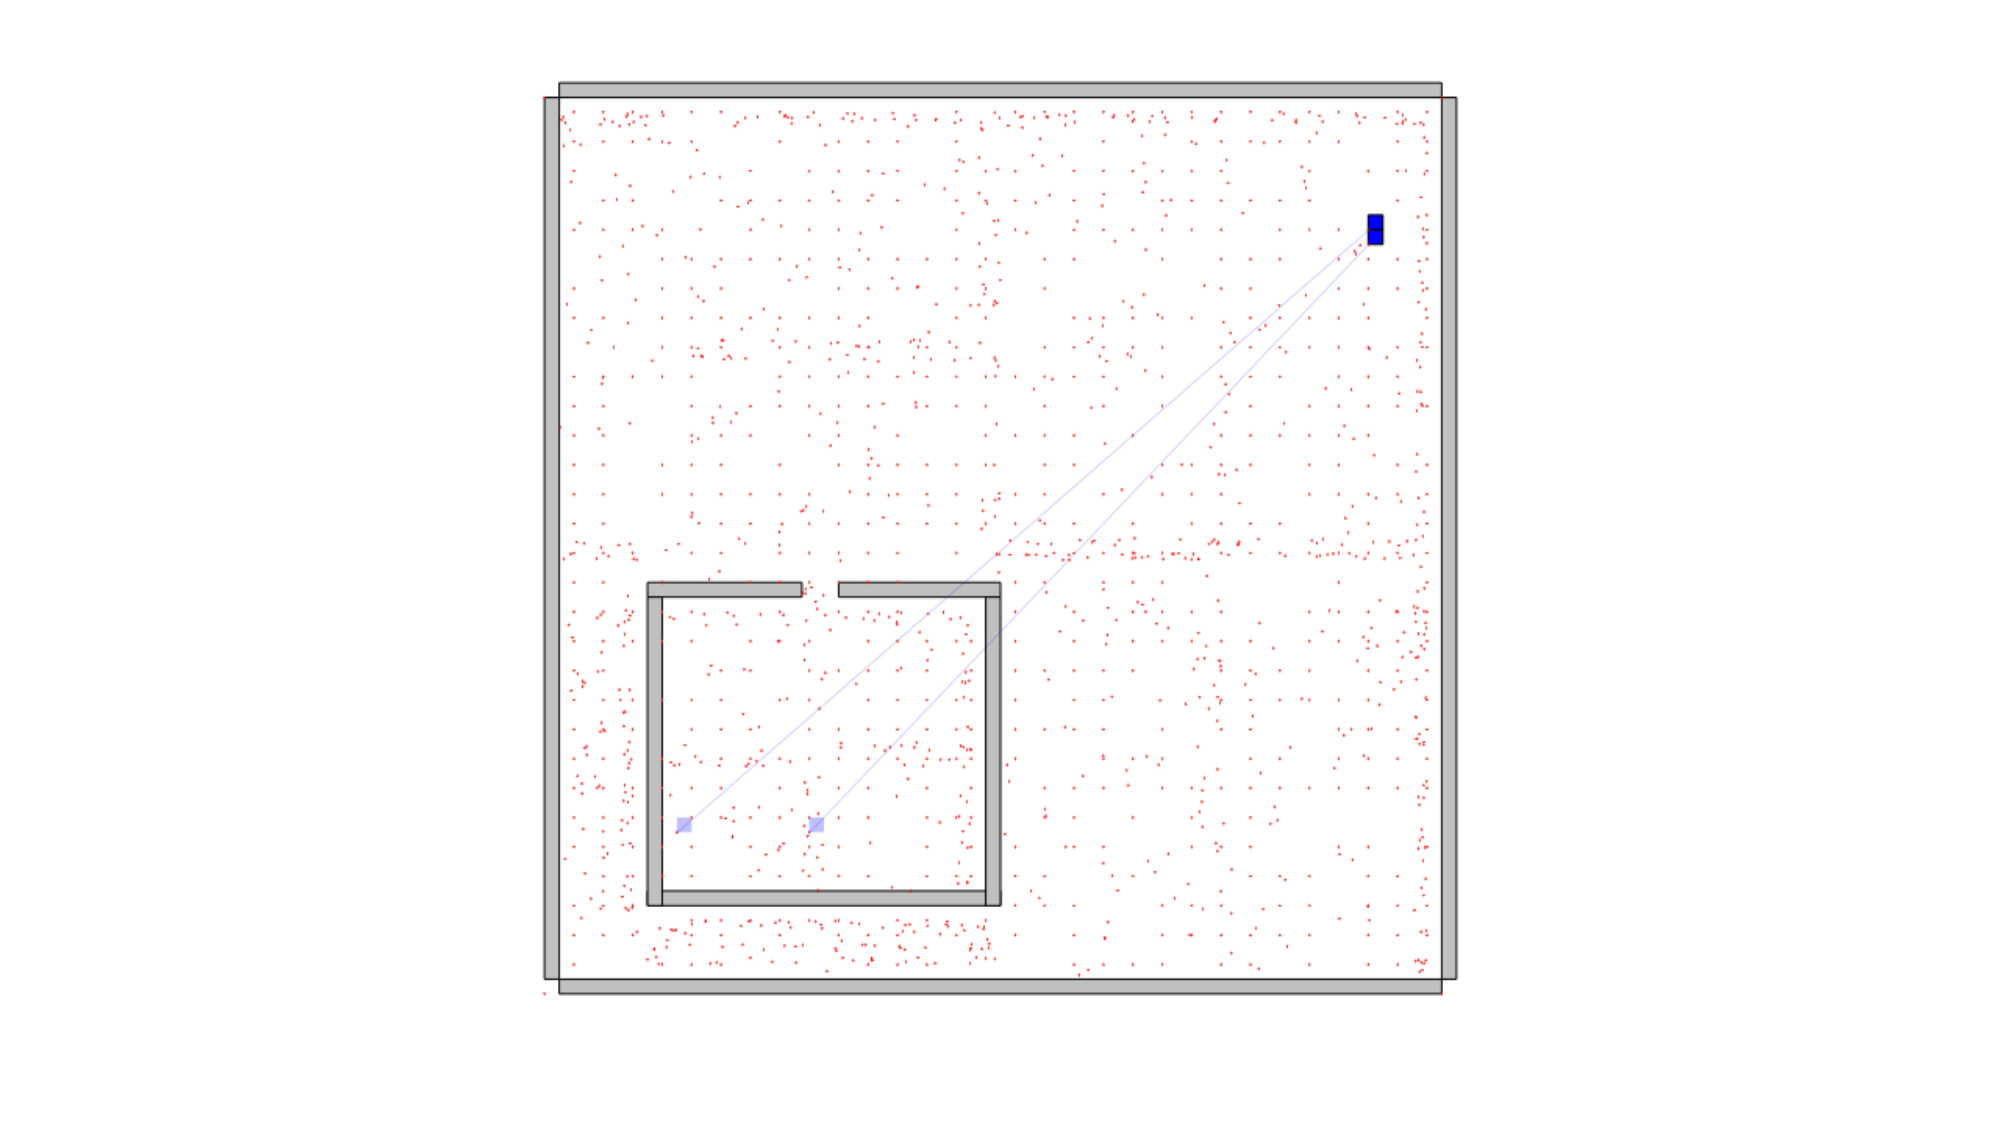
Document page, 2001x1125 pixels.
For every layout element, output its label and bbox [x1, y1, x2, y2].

picture [518, 61, 1482, 1010]
